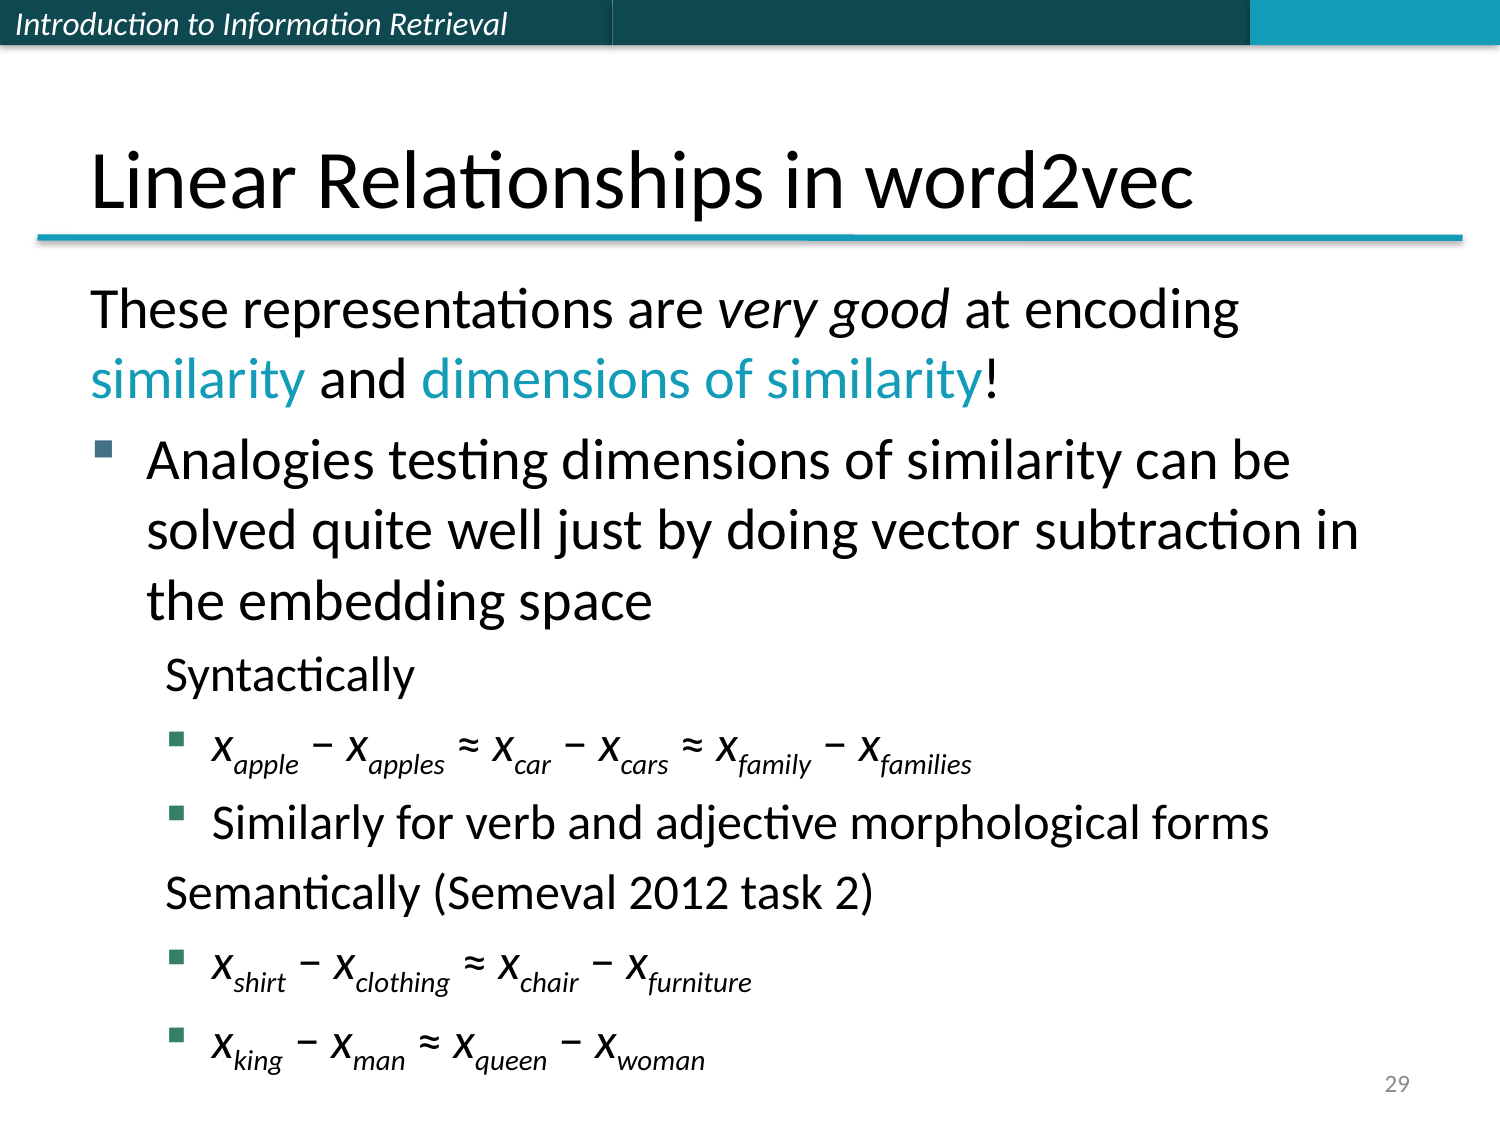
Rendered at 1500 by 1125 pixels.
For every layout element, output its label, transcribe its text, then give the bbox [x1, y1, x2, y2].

slide_number 29 [1074, 1062, 1425, 1103]
list These representations are very good at encoding similarity and dimensions of similarity! Analogies testing dimensions of similarity can be solved quite well just by doing vector subtraction in the embedding space Syntactically xapple − xapples ≈ xcar − xcars ≈ xfamily − xfamilies Similarly for verb and adjective morphological forms Semantically (Semeval 2012 task 2) xshirt − xclothing ≈ xchair − xfurniture xking − xman ≈ xqueen − xwoman [75, 262, 1425, 1075]
title Linear Relationships in word2vec [75, 45, 1425, 233]
